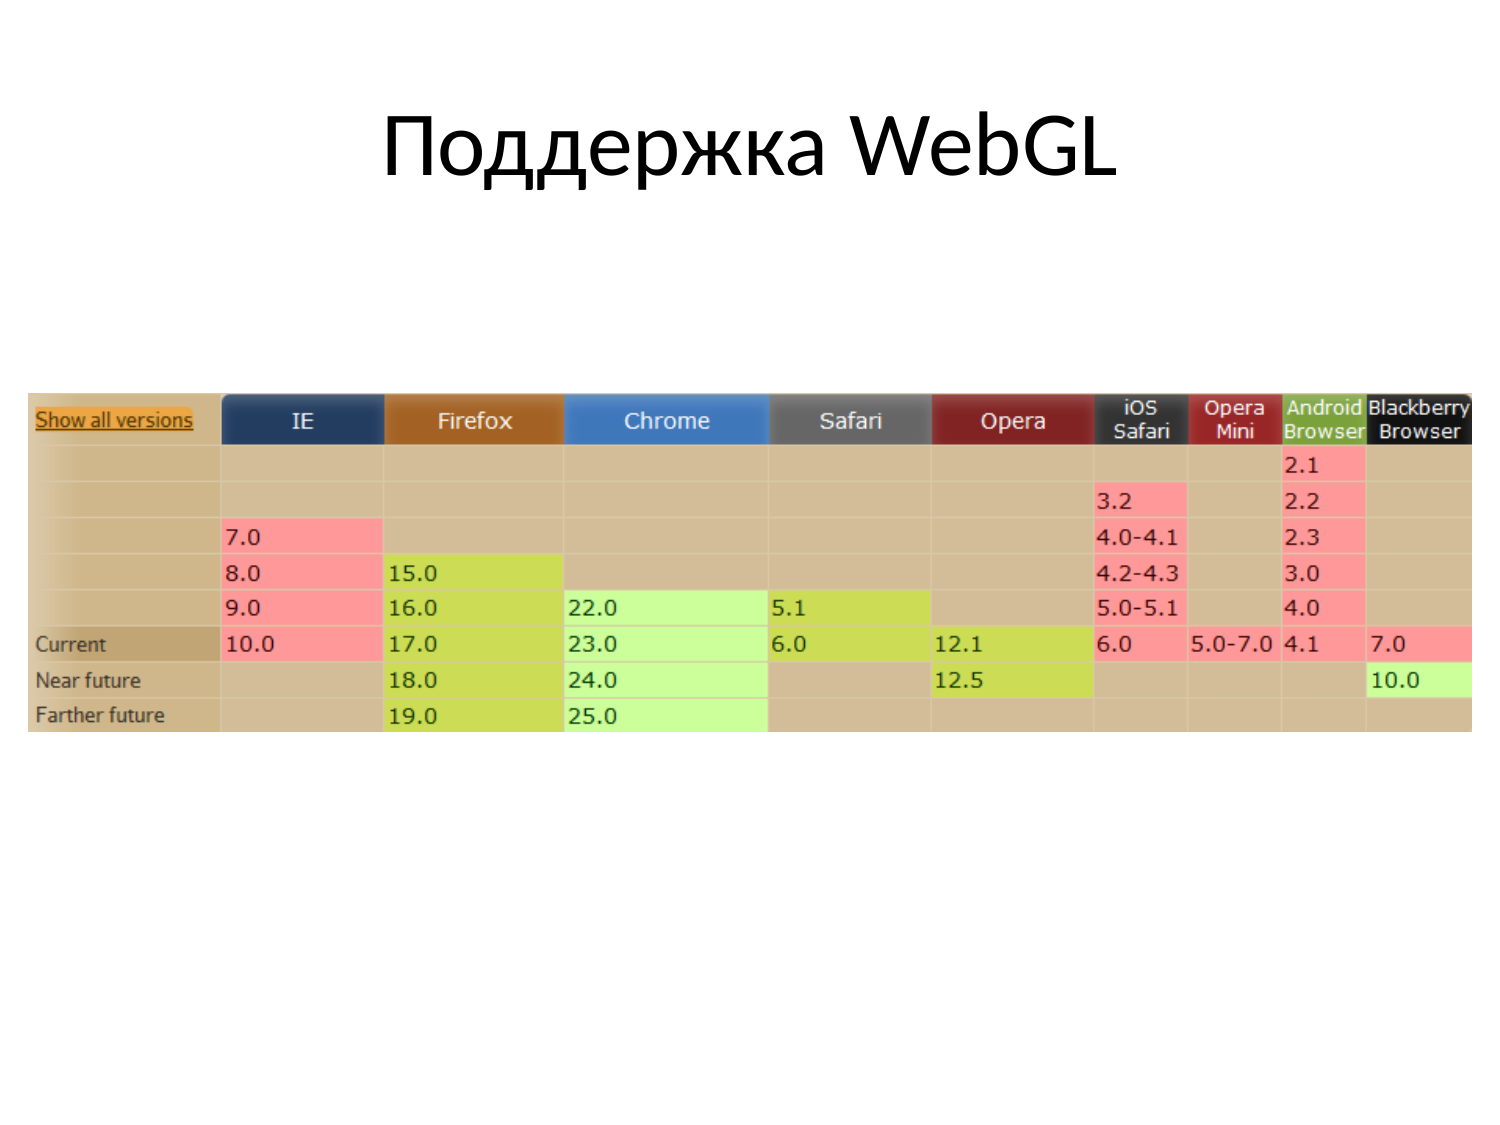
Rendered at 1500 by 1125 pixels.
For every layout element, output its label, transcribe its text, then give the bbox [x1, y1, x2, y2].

title Поддержка WebGL [75, 45, 1425, 233]
picture [28, 393, 1472, 732]
